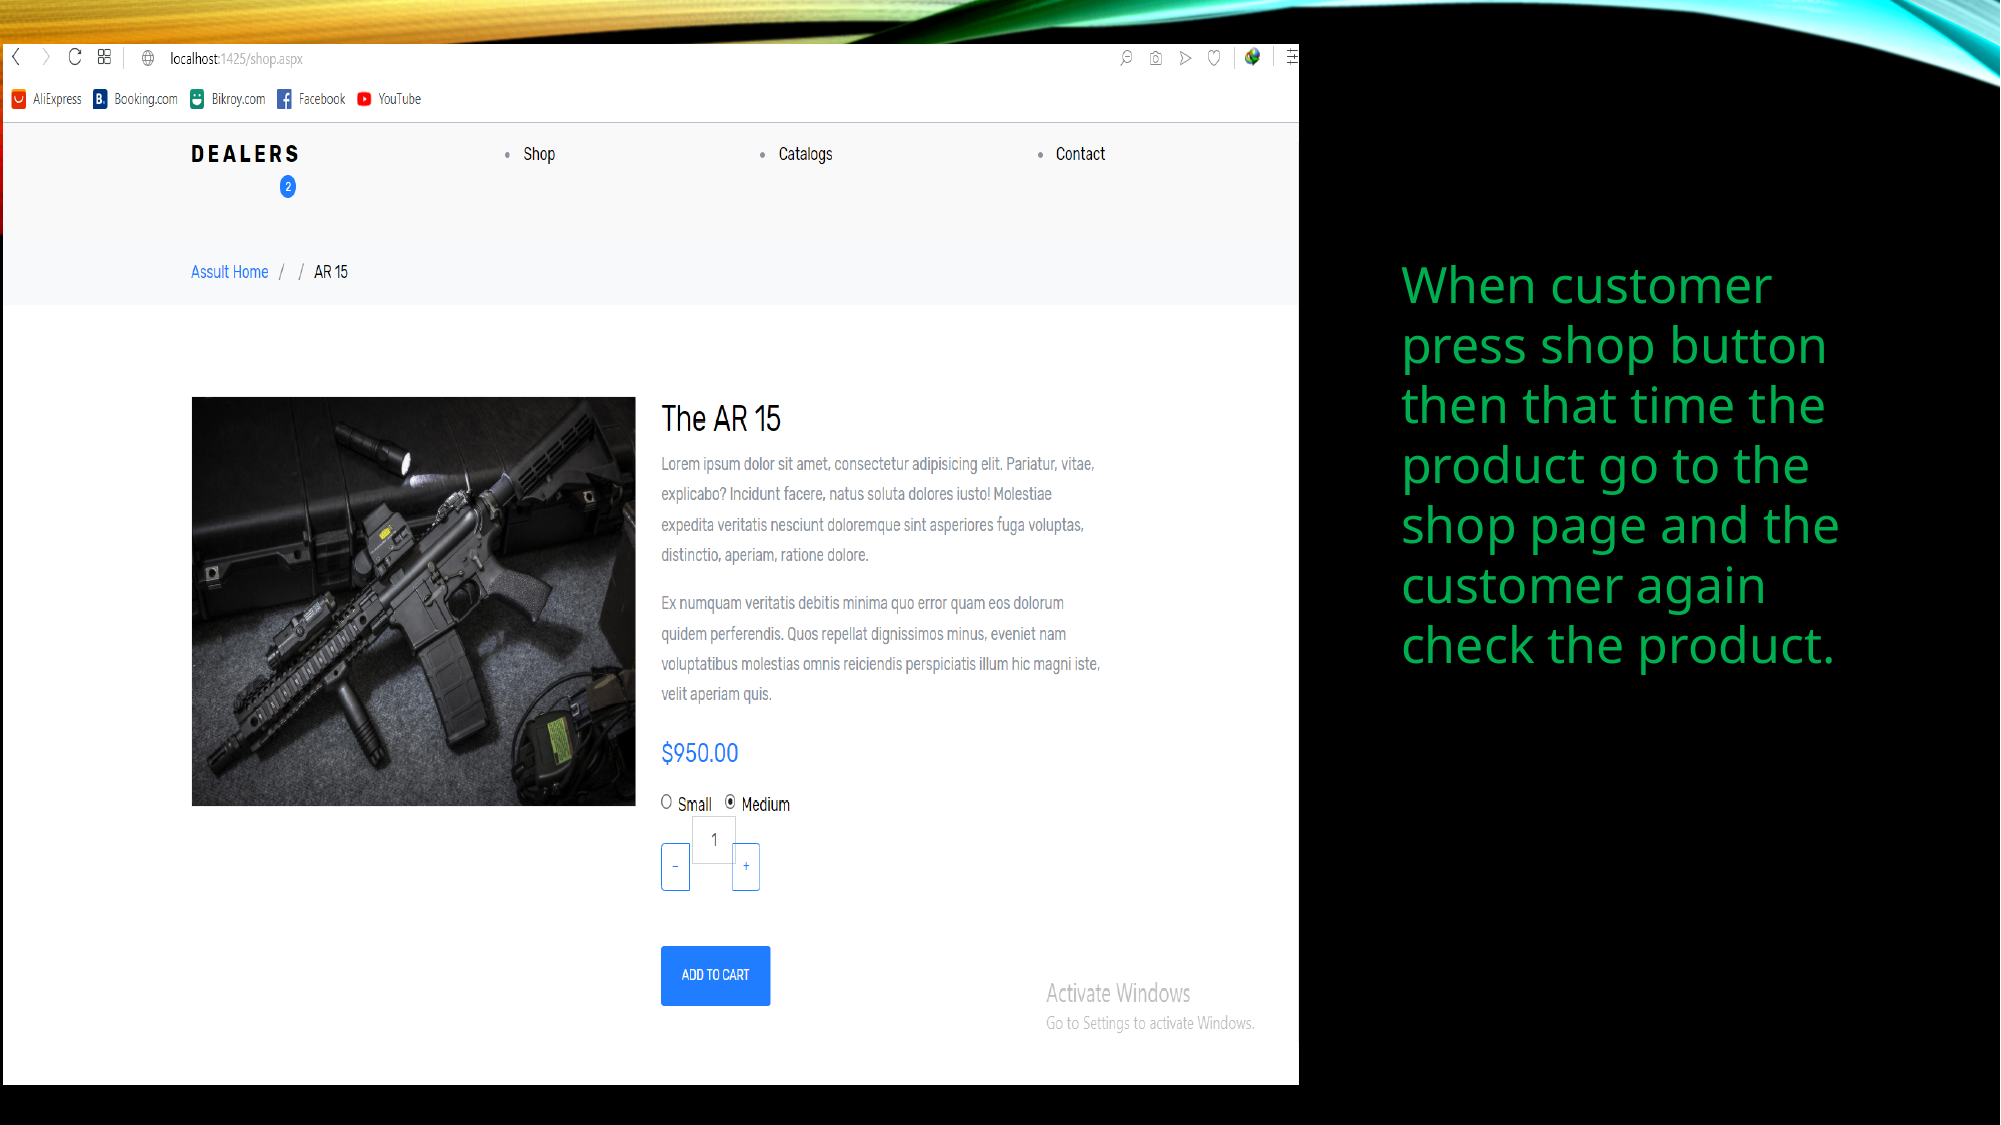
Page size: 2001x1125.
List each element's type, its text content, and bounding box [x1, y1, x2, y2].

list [3, 44, 1299, 1085]
picture [0, 0, 2000, 237]
text_box When customer press shop button then that time the product go to the shop page and the customer again check the product. [1386, 246, 1884, 682]
